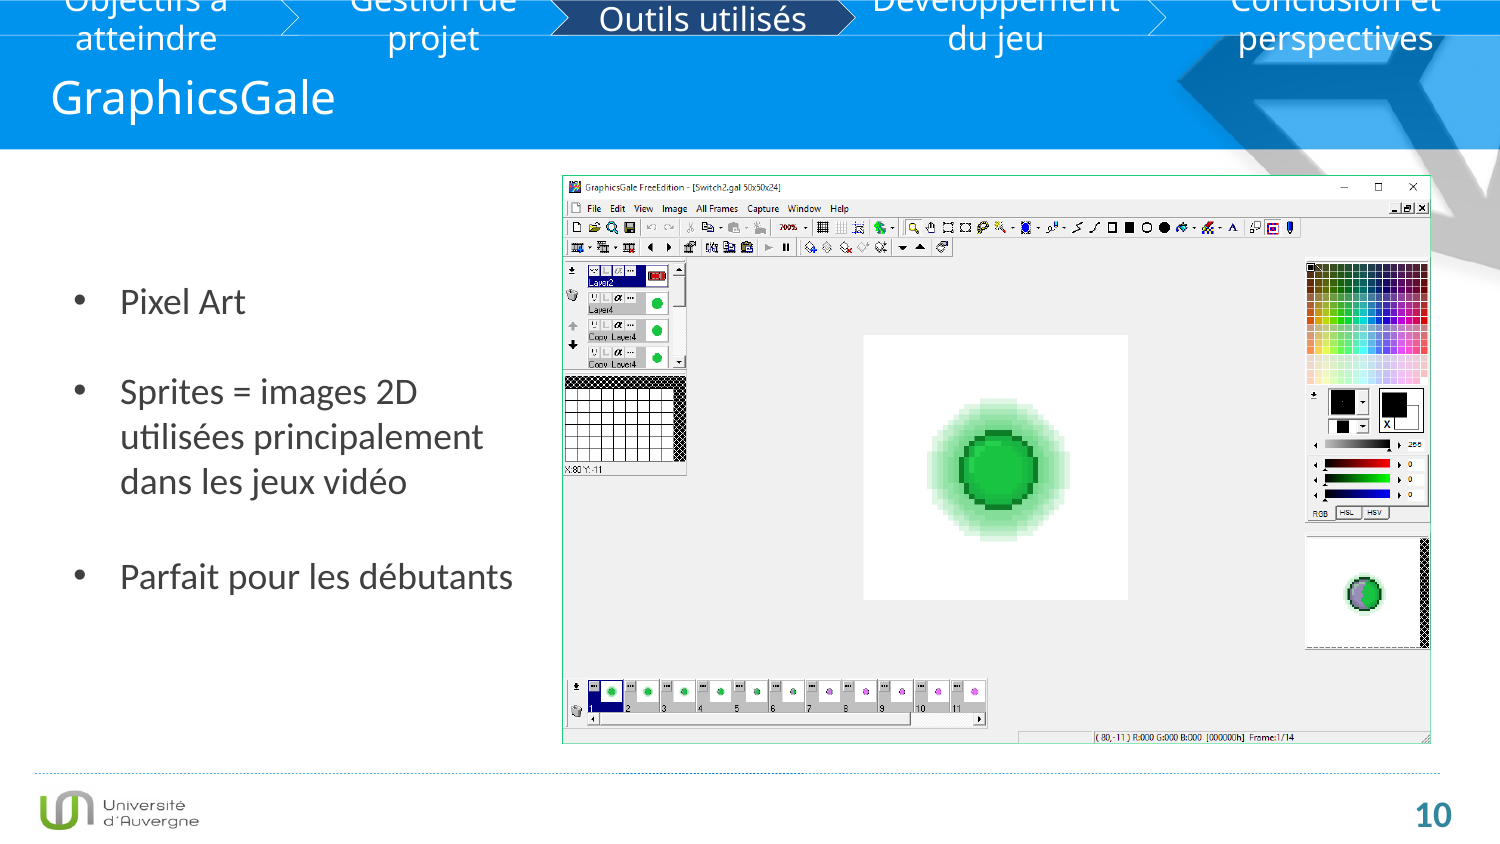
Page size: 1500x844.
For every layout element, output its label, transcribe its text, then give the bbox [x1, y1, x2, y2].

picture [562, 175, 1431, 744]
list GraphicsGale [35, 61, 1465, 132]
picture [1160, 36, 1500, 150]
picture [1387, 36, 1394, 47]
picture [1160, 13, 1165, 22]
picture [1243, 36, 1253, 48]
table_cell 4 [1160, 150, 1500, 293]
text_box Pixel Art Sprites = images 2D utilisées principalement dans les jeux vidéo Parfait pour les débutants [58, 269, 543, 605]
text_box Outils utilisés [548, 0, 858, 38]
picture [34, 785, 201, 832]
picture [1312, 36, 1322, 48]
